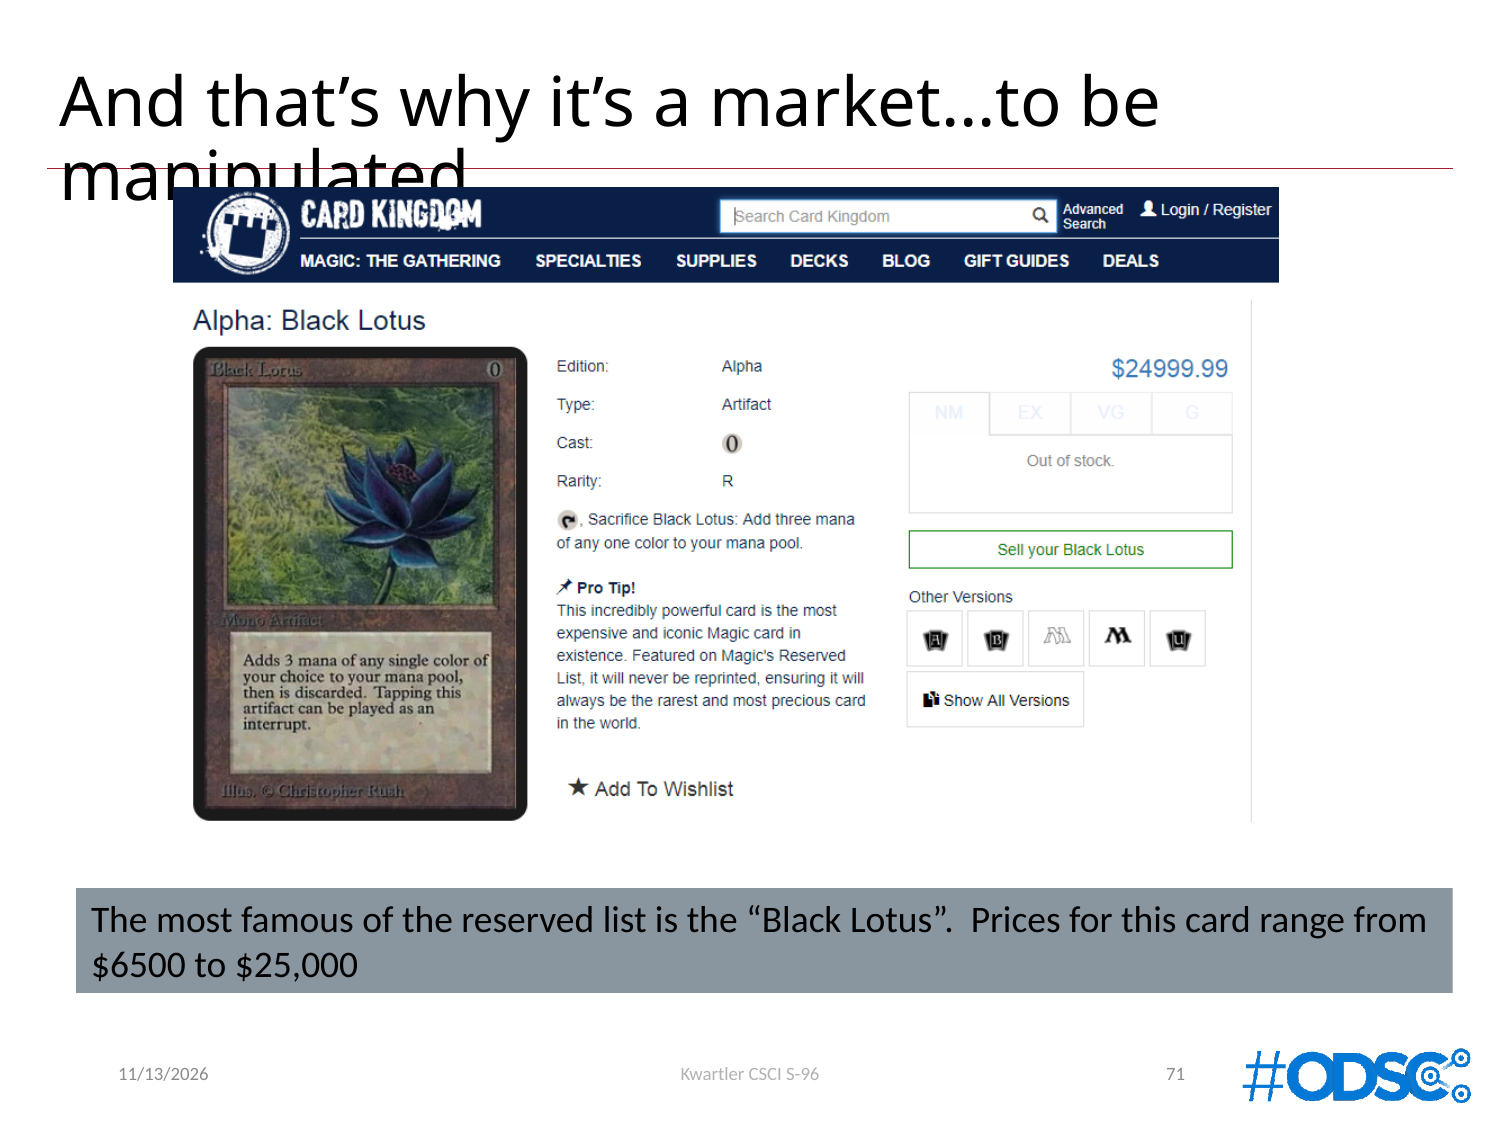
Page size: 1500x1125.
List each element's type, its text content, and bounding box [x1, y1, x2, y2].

text_box The most famous of the reserved list is the “Black Lotus”. Prices for this card range from $6500 to $25,000 [76, 888, 1453, 993]
title And that’s why it’s a market…to be manipulated [44, 59, 1453, 157]
slide_number 71 [1059, 1042, 1200, 1103]
picture [1225, 1038, 1480, 1116]
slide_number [103, 1042, 441, 1103]
footer Kwartler CSCI S-96 [496, 1042, 1004, 1103]
picture [173, 187, 1279, 822]
